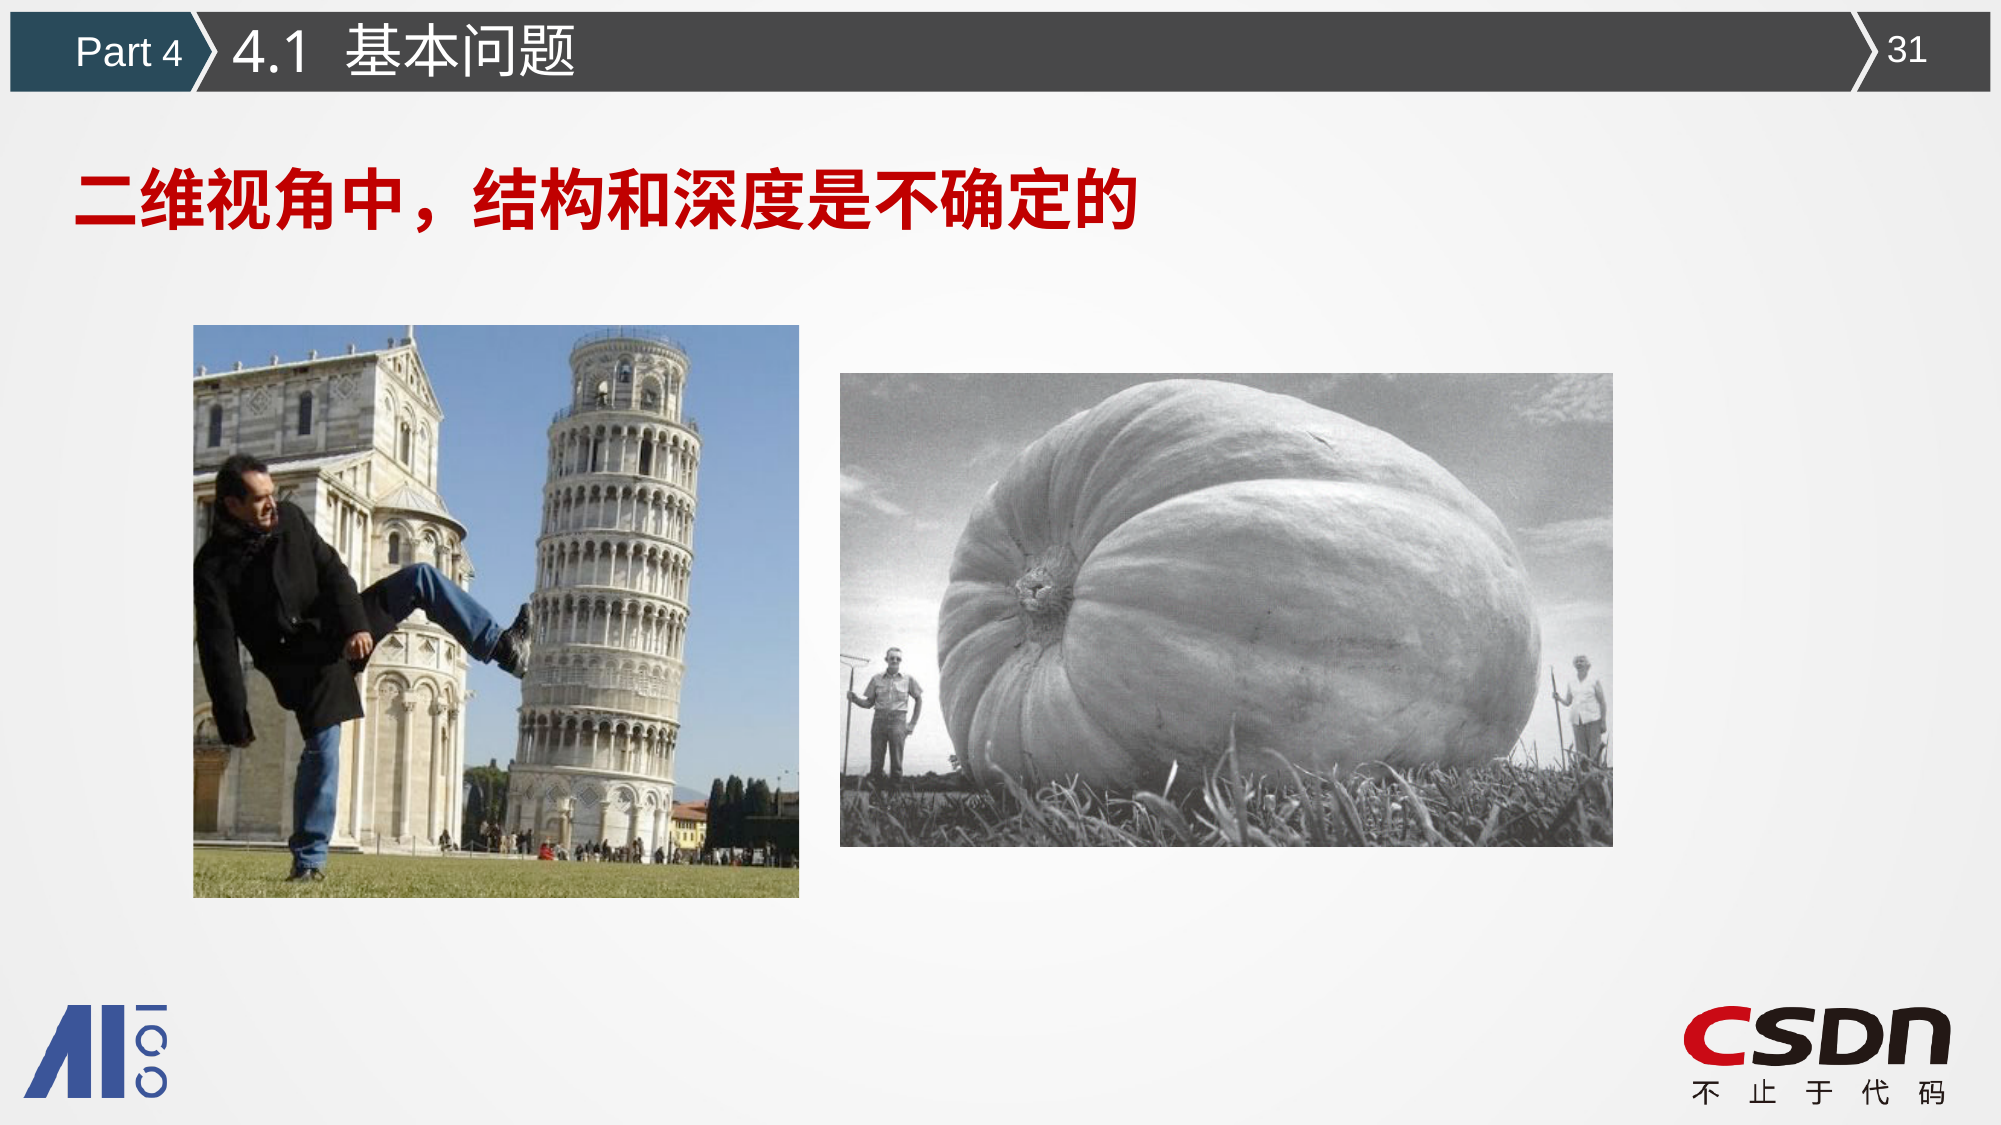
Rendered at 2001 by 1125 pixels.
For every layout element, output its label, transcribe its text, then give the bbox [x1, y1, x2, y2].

text_box [198, 26, 212, 78]
text_box Part 4 [22, 17, 198, 83]
text_box [10, 11, 196, 92]
text_box [1856, 11, 1991, 92]
text_box [1046, 11, 1872, 90]
text_box 二维视角中，结构和深度是不确定的 [57, 90, 1866, 245]
text_box 31 [1872, 17, 1984, 96]
text_box [196, 11, 218, 90]
text_box 4.1 基本问题 [218, 7, 1046, 90]
picture [0, 0, 2001, 1125]
